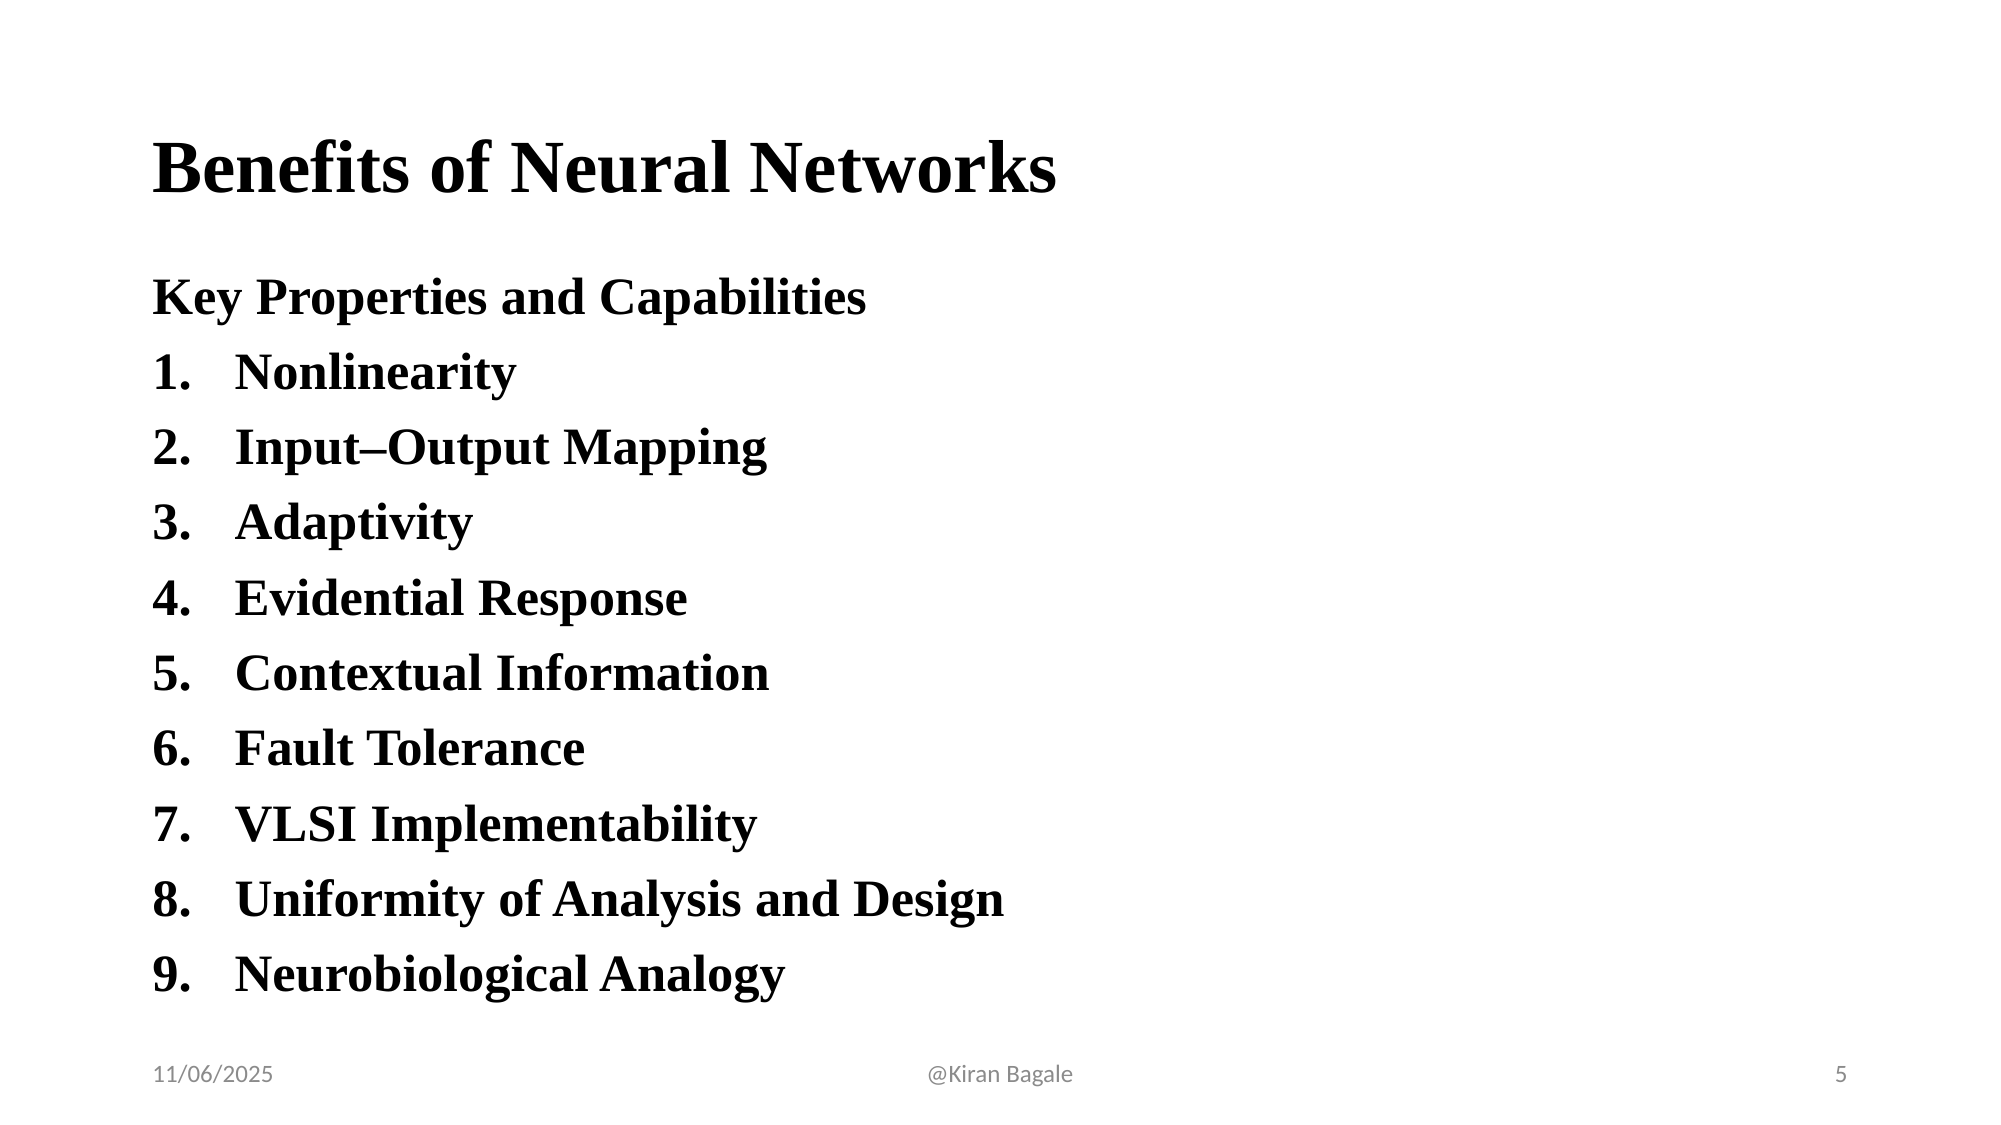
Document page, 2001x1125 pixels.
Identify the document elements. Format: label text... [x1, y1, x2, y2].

footer @Kiran Bagale [662, 1042, 1338, 1103]
title Benefits of Neural Networks [137, 59, 1863, 261]
list Key Properties and Capabilities Nonlinearity Input–Output Mapping Adaptivity Evidential Response Contextual Information Fault Tolerance VLSI Implementability Uniformity of Analysis and Design Neurobiological Analogy [137, 261, 1863, 1014]
slide_number 5 [1412, 1042, 1863, 1103]
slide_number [137, 1042, 588, 1103]
